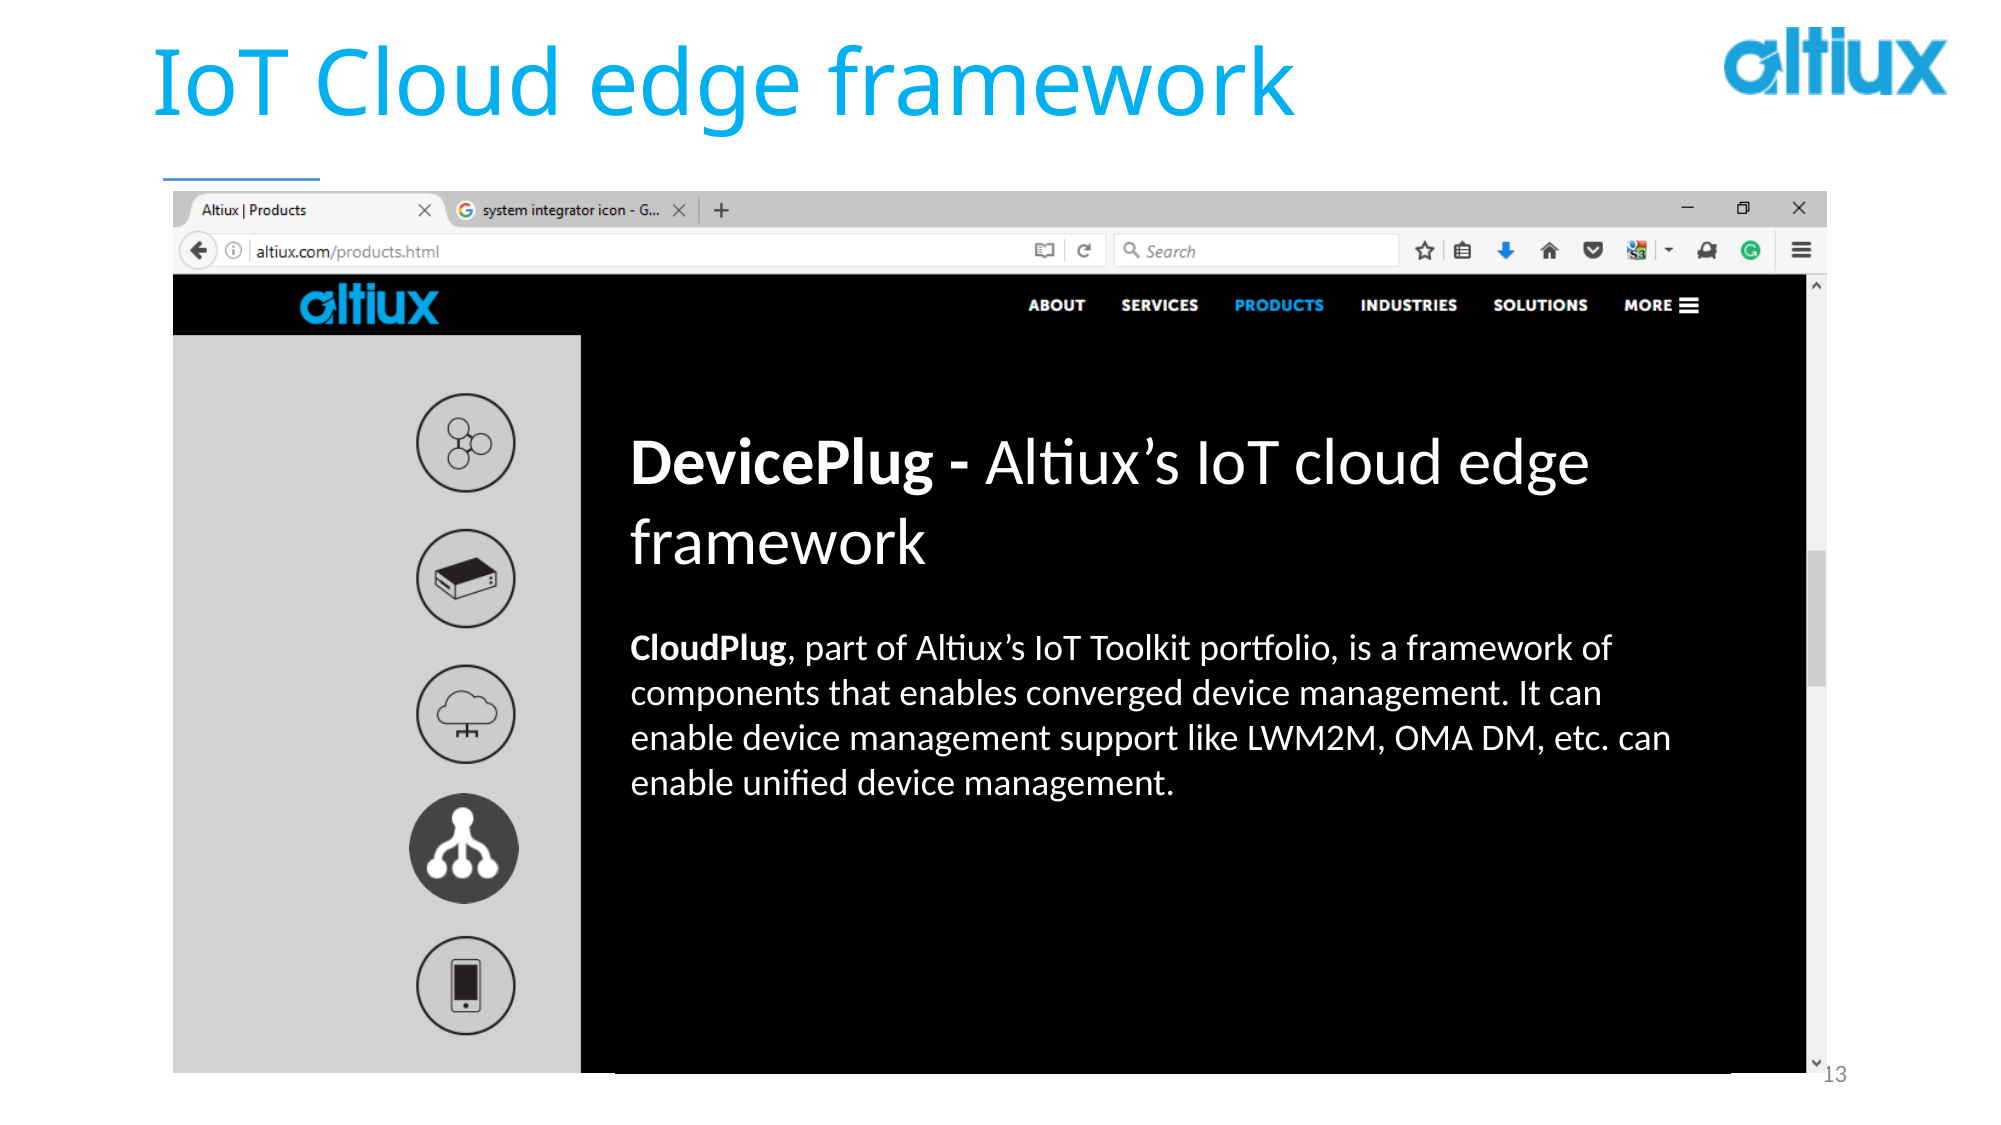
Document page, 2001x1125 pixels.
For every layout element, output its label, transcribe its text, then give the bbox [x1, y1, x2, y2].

picture [172, 191, 1827, 1073]
picture [1724, 27, 1948, 95]
title IoT Cloud edge framework [137, 28, 1863, 167]
slide_number 13 [1412, 1042, 1863, 1103]
